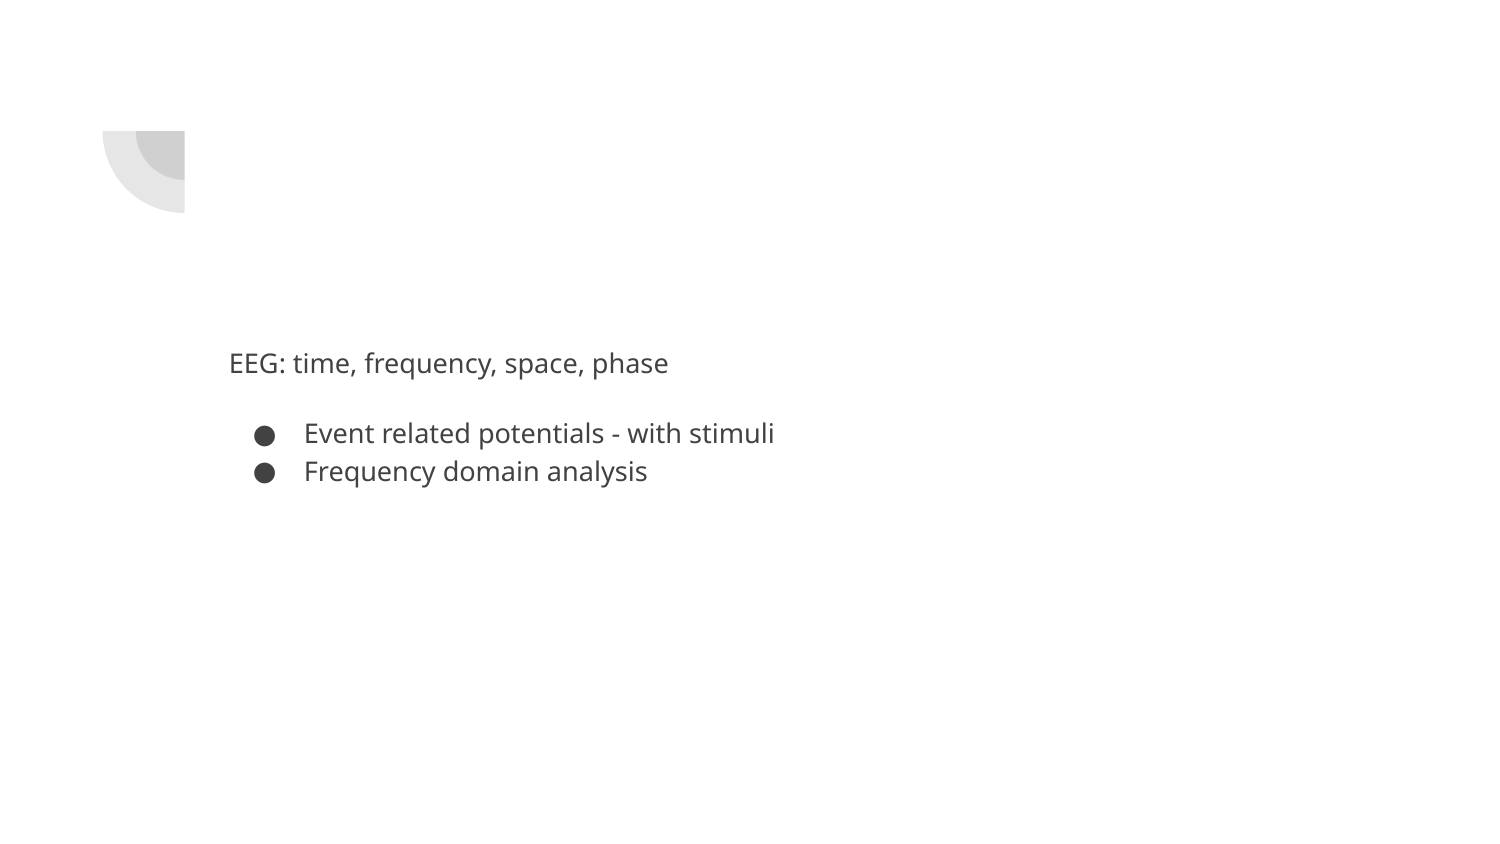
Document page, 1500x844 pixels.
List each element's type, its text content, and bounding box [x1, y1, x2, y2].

list EEG: time, frequency, space, phase Event related potentials - with stimuli Frequency domain analysis [213, 326, 1368, 744]
